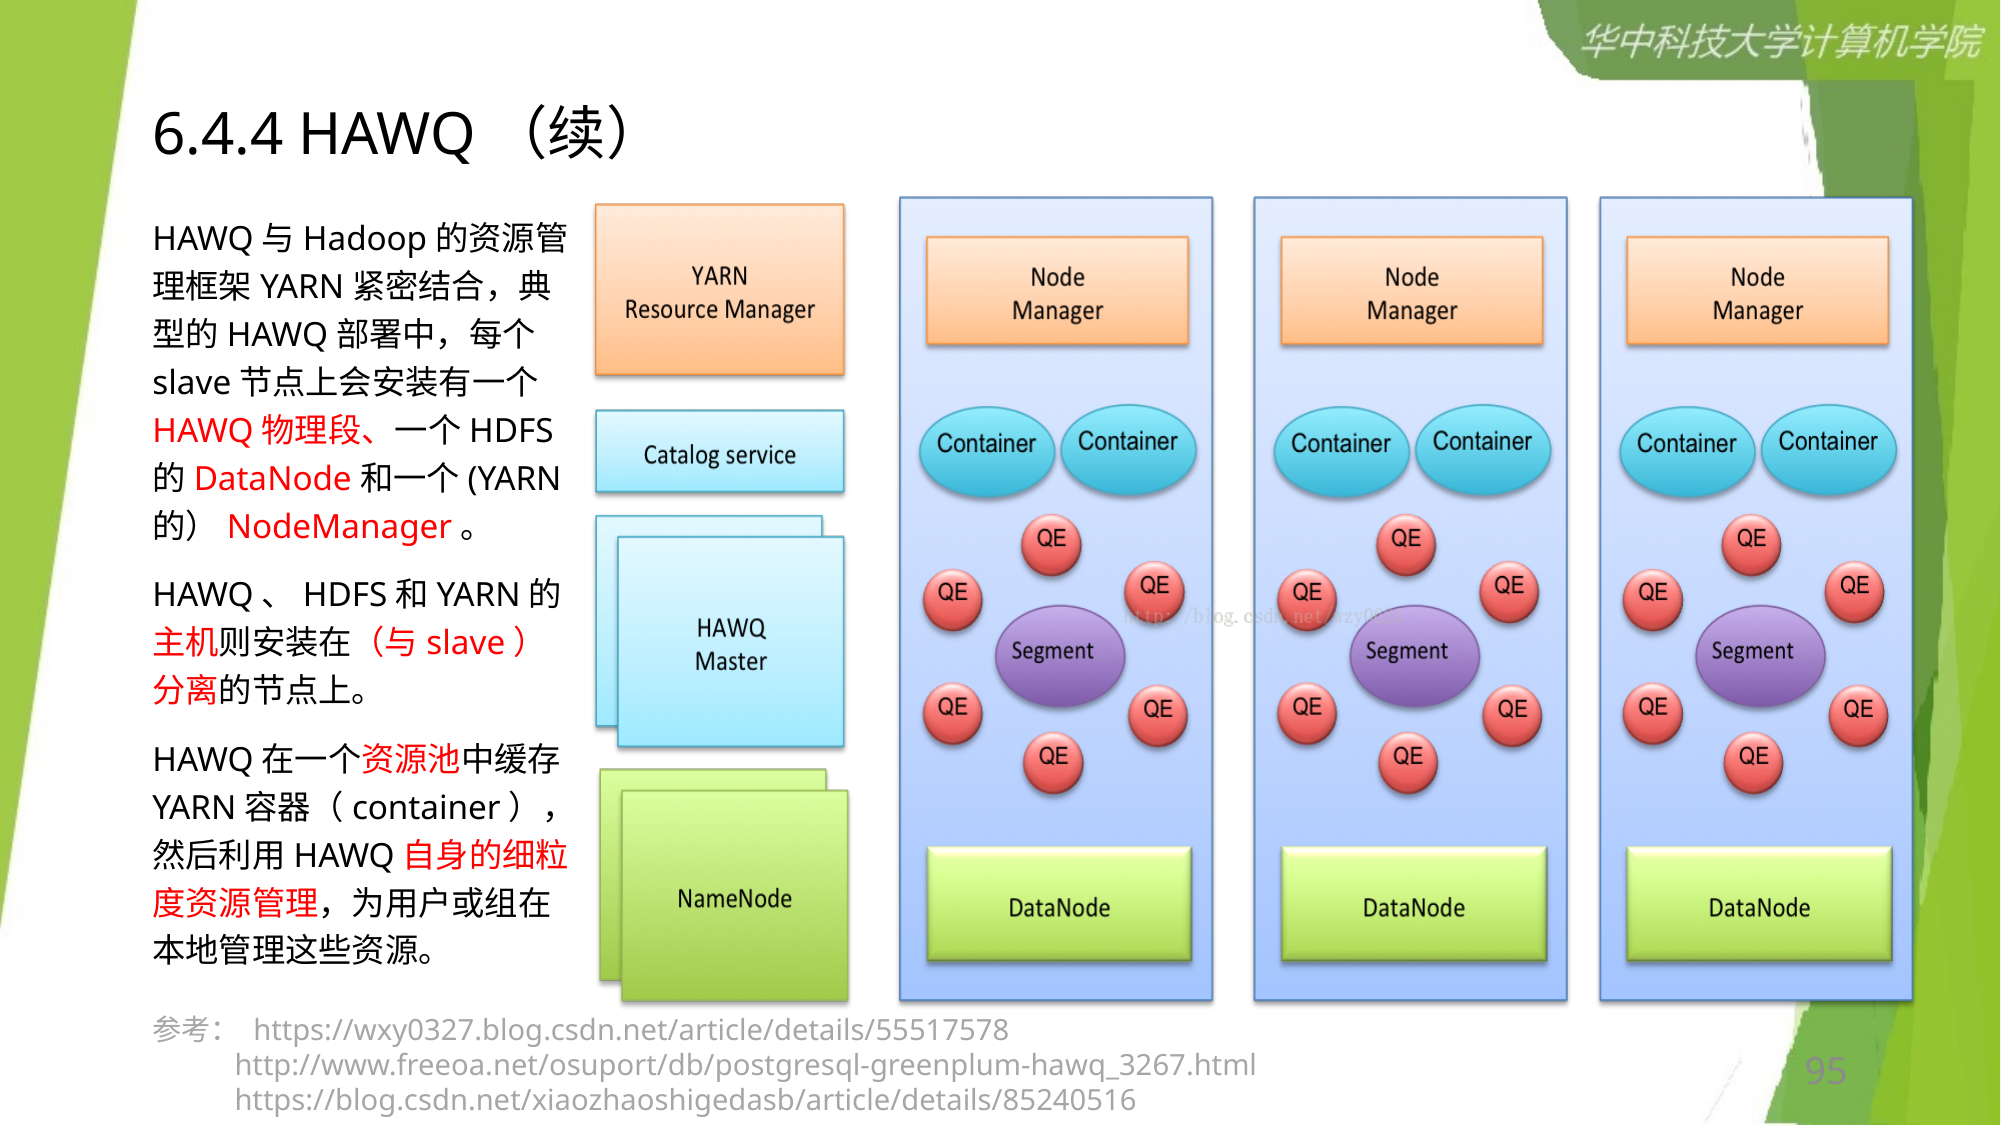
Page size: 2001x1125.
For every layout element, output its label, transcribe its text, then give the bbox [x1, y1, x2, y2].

picture [0, 0, 2001, 1125]
title 6.4.4 HAWQ（续） [137, 59, 1863, 202]
list HAWQ与Hadoop的资源管理框架YARN紧密结合，典型的HAWQ部署中，每个slave节点上会安装有一个HAWQ物理段、一个HDFS的DataNode和一个(YARN的）NodeManager。 HAWQ、HDFS和YARN的主机则安装在（与slave）分离的节点上。 HAWQ在一个资源池中缓存YARN容器（container），然后利用HAWQ自身的细粒度资源管理，为用户或组在本地管理这些资源。 [137, 202, 588, 1003]
text_box 参考： https://wxy0327.blog.csdn.net/article/details/55517578 http://www.freeoa.net/osuport/db/postgresql-greenplum-hawq_3267.html https://blog.csdn.net/xiaozhaoshigedasb/article/details/85240516 [137, 1003, 1626, 1124]
slide_number 95 [1626, 1042, 1863, 1103]
